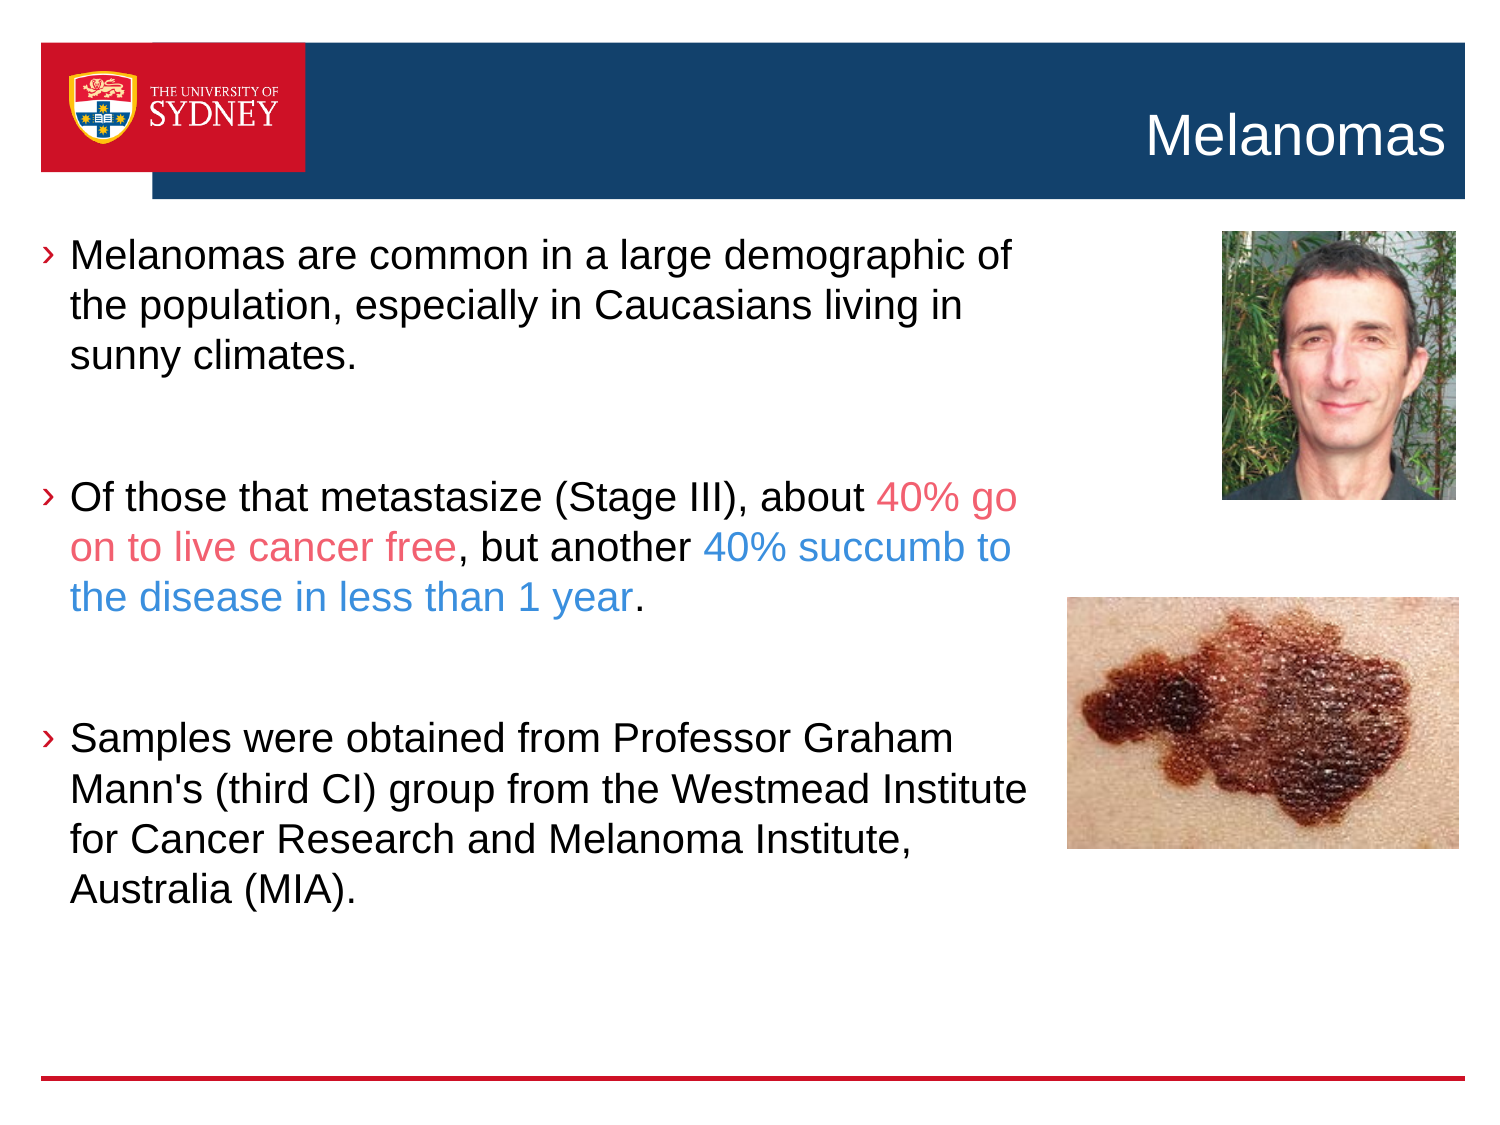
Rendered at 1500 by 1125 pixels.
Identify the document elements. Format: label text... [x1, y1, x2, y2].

title Melanomas [304, 70, 1463, 175]
picture [1222, 231, 1456, 501]
picture [1066, 597, 1459, 849]
picture [69, 71, 278, 144]
list Melanomas are common in a large demographic of the population, especially in Caucasians living in sunny climates. Of those that metastasize (Stage III), about 40% go on to live cancer free, but another 40% succumb to the disease in less than 1 year. Samples were obtained from Professor Graham Mann's (third CI) group from the Westmead Institute for Cancer Research and Melanoma Institute, Australia (MIA). [41, 219, 1058, 1056]
